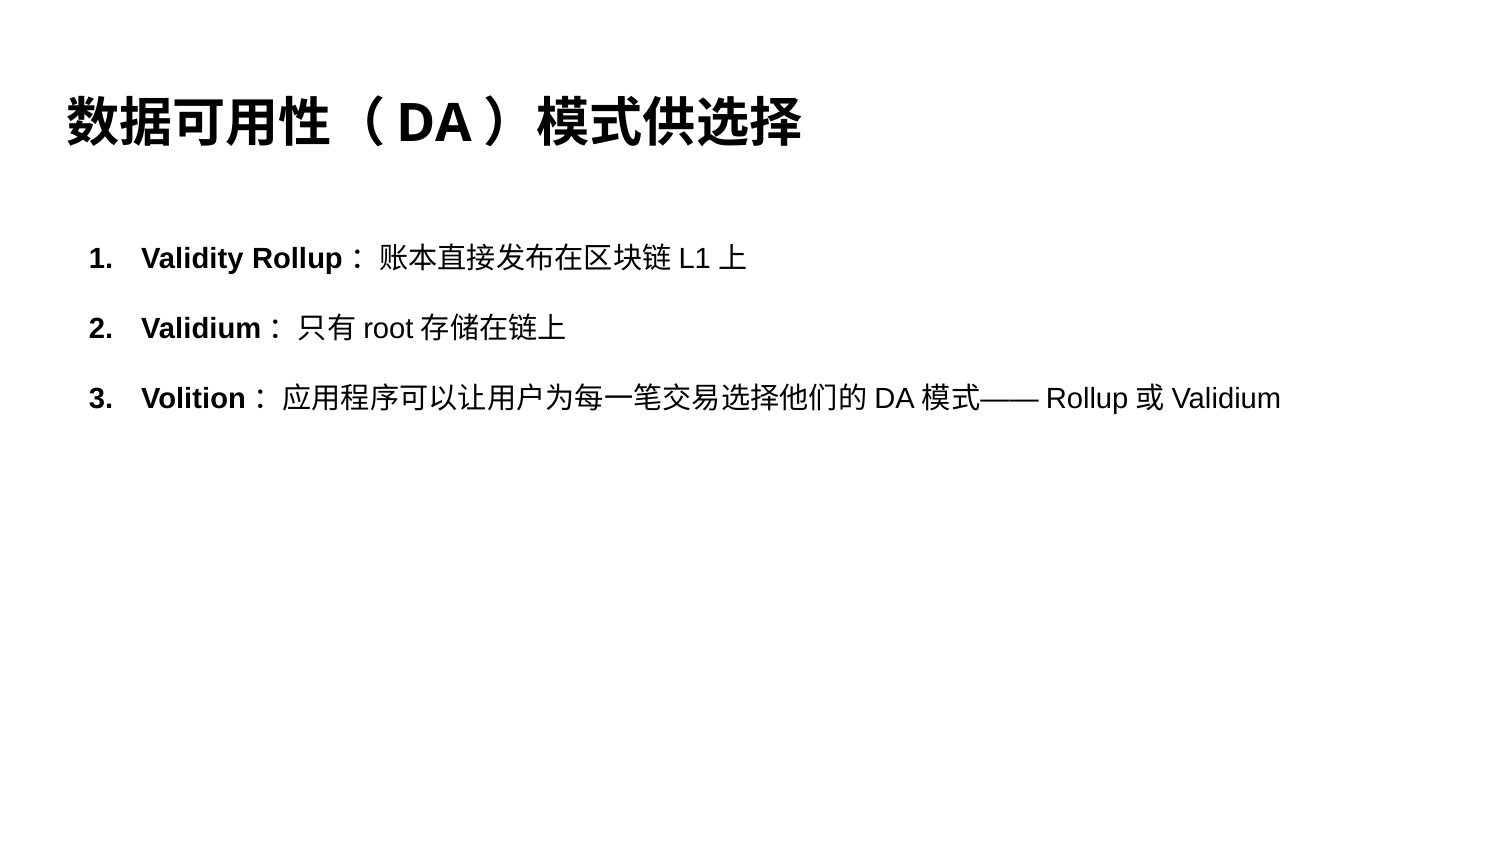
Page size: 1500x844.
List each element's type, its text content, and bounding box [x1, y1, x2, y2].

title 数据可用性（DA）模式供选择 [51, 72, 1449, 167]
list Validity Rollup：账本直接发布在区块链L1上 Validium：只有root存储在链上 Volition：应用程序可以让用户为每一笔交易选择他们的DA模式——Rollup或Validium [51, 189, 1449, 750]
